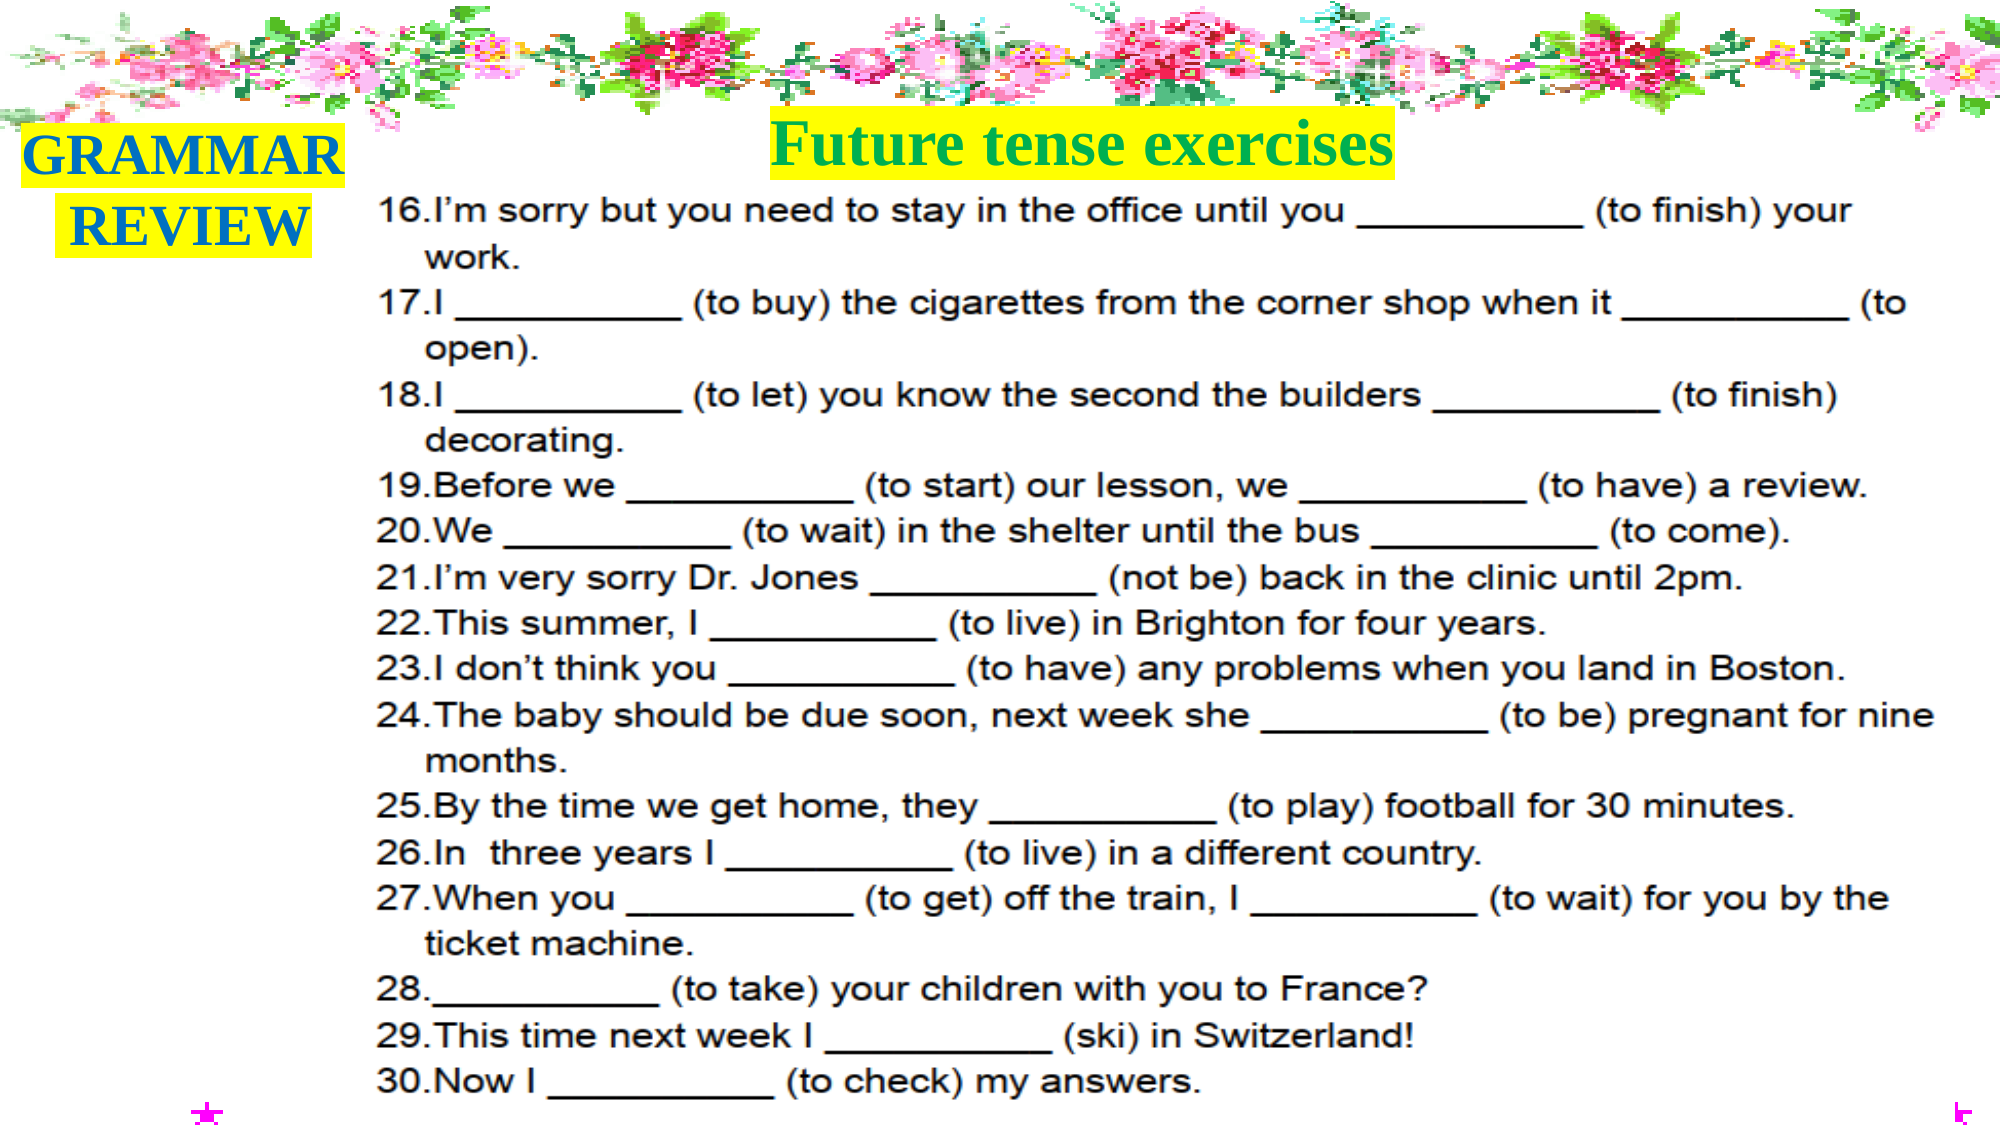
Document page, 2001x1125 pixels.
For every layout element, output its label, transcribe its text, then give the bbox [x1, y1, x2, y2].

picture [0, 1, 2000, 135]
text_box Future tense exercises [622, 91, 1544, 187]
picture [26, 187, 2000, 1125]
text_box GRAMMAR REVIEW [0, 109, 398, 264]
